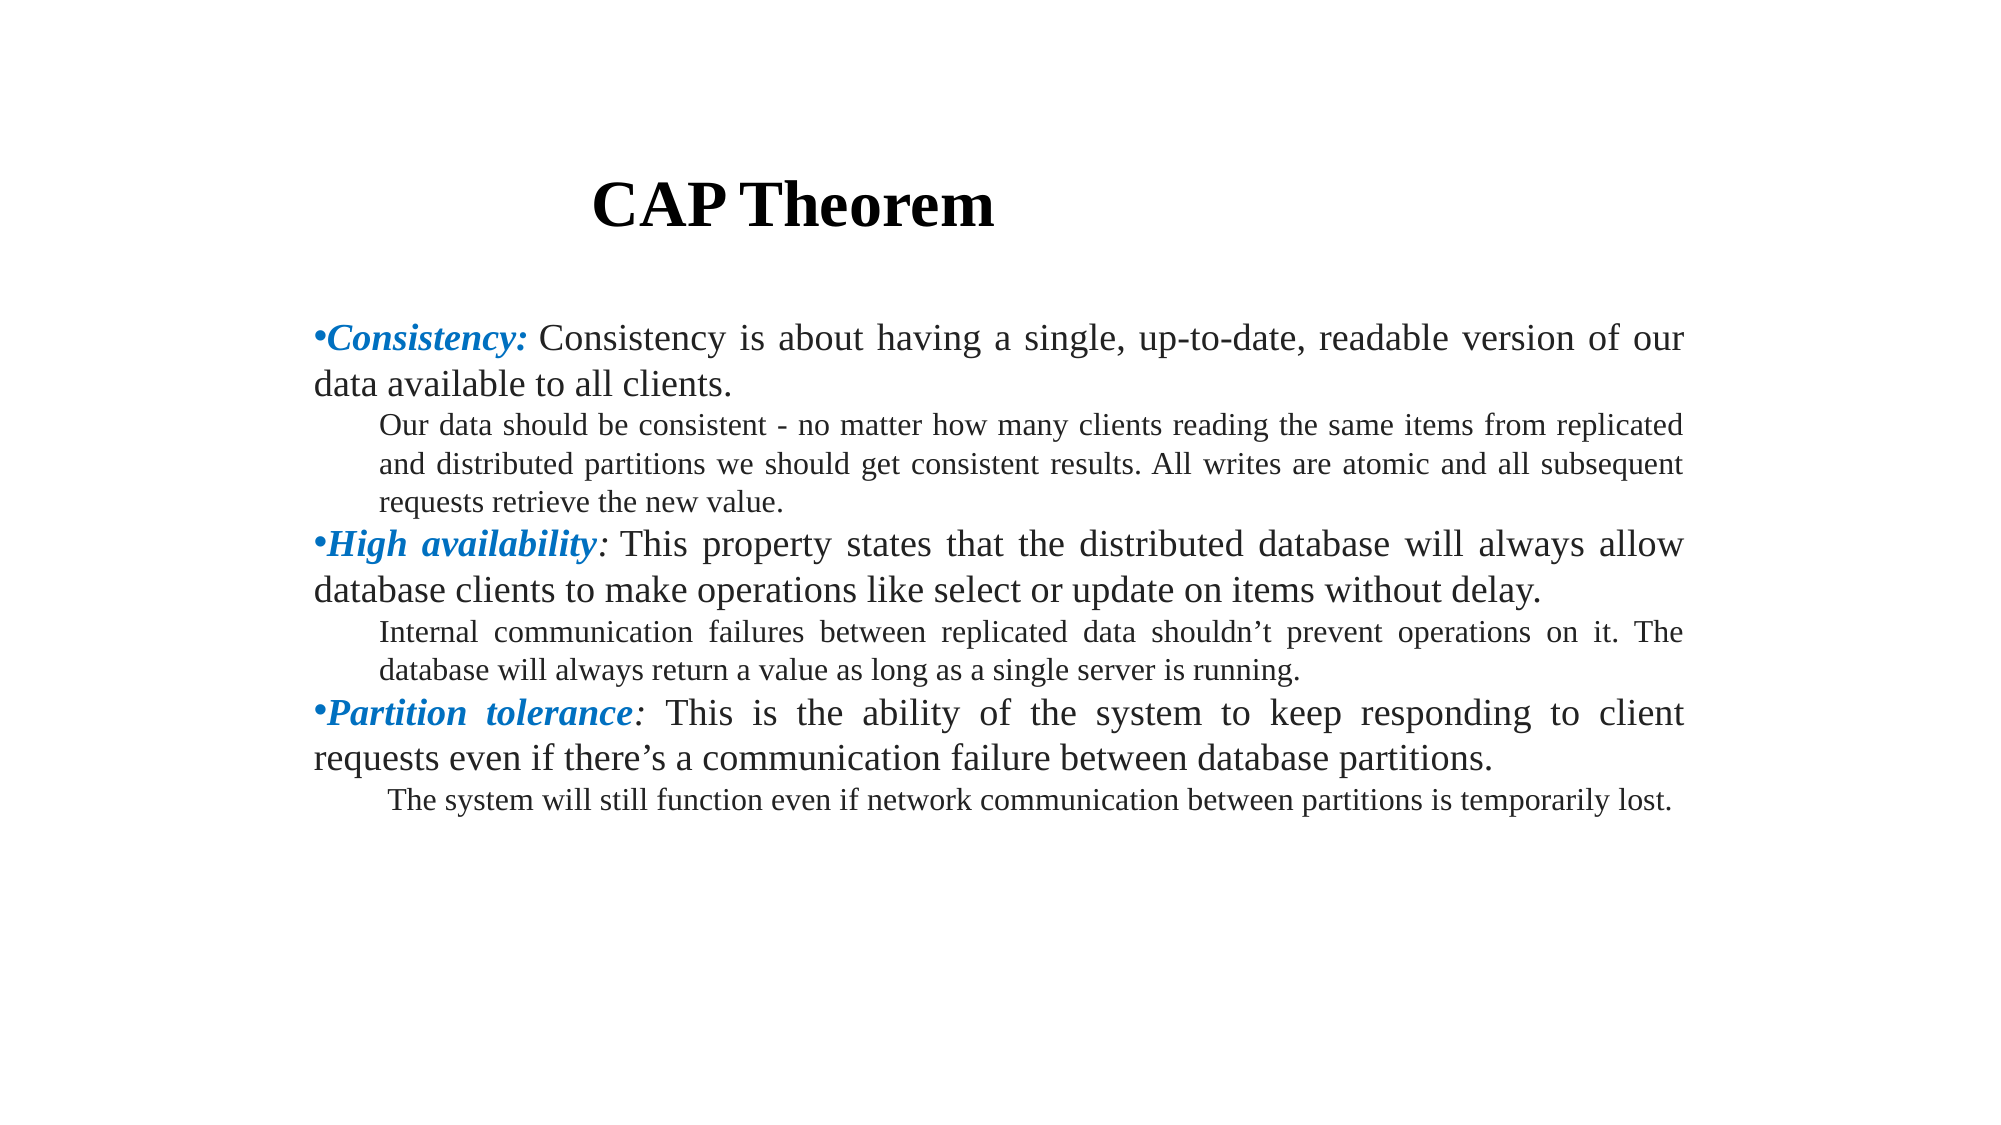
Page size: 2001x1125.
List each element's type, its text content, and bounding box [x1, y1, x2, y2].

title CAP Theorem [591, 160, 1568, 241]
list Consistency: Consistency is about having a single, up-to-date, readable version of our data available to all clients. Our data should be consistent - no matter how many clients reading the same items from replicated and distributed partitions we should get consistent results. All writes are atomic and all subsequent requests retrieve the new value. High availability: This property states that the distributed database will always allow database clients to make operations like select or update on items without delay. Internal communication failures between replicated data shouldn’t prevent operations on it. The database will always return a value as long as a single server is running. Partition tolerance: This is the ability of the system to keep responding to client requests even if there’s a communication failure between database partitions. The system will still function even if network communication between partitions is temporarily lost. [313, 312, 1686, 881]
